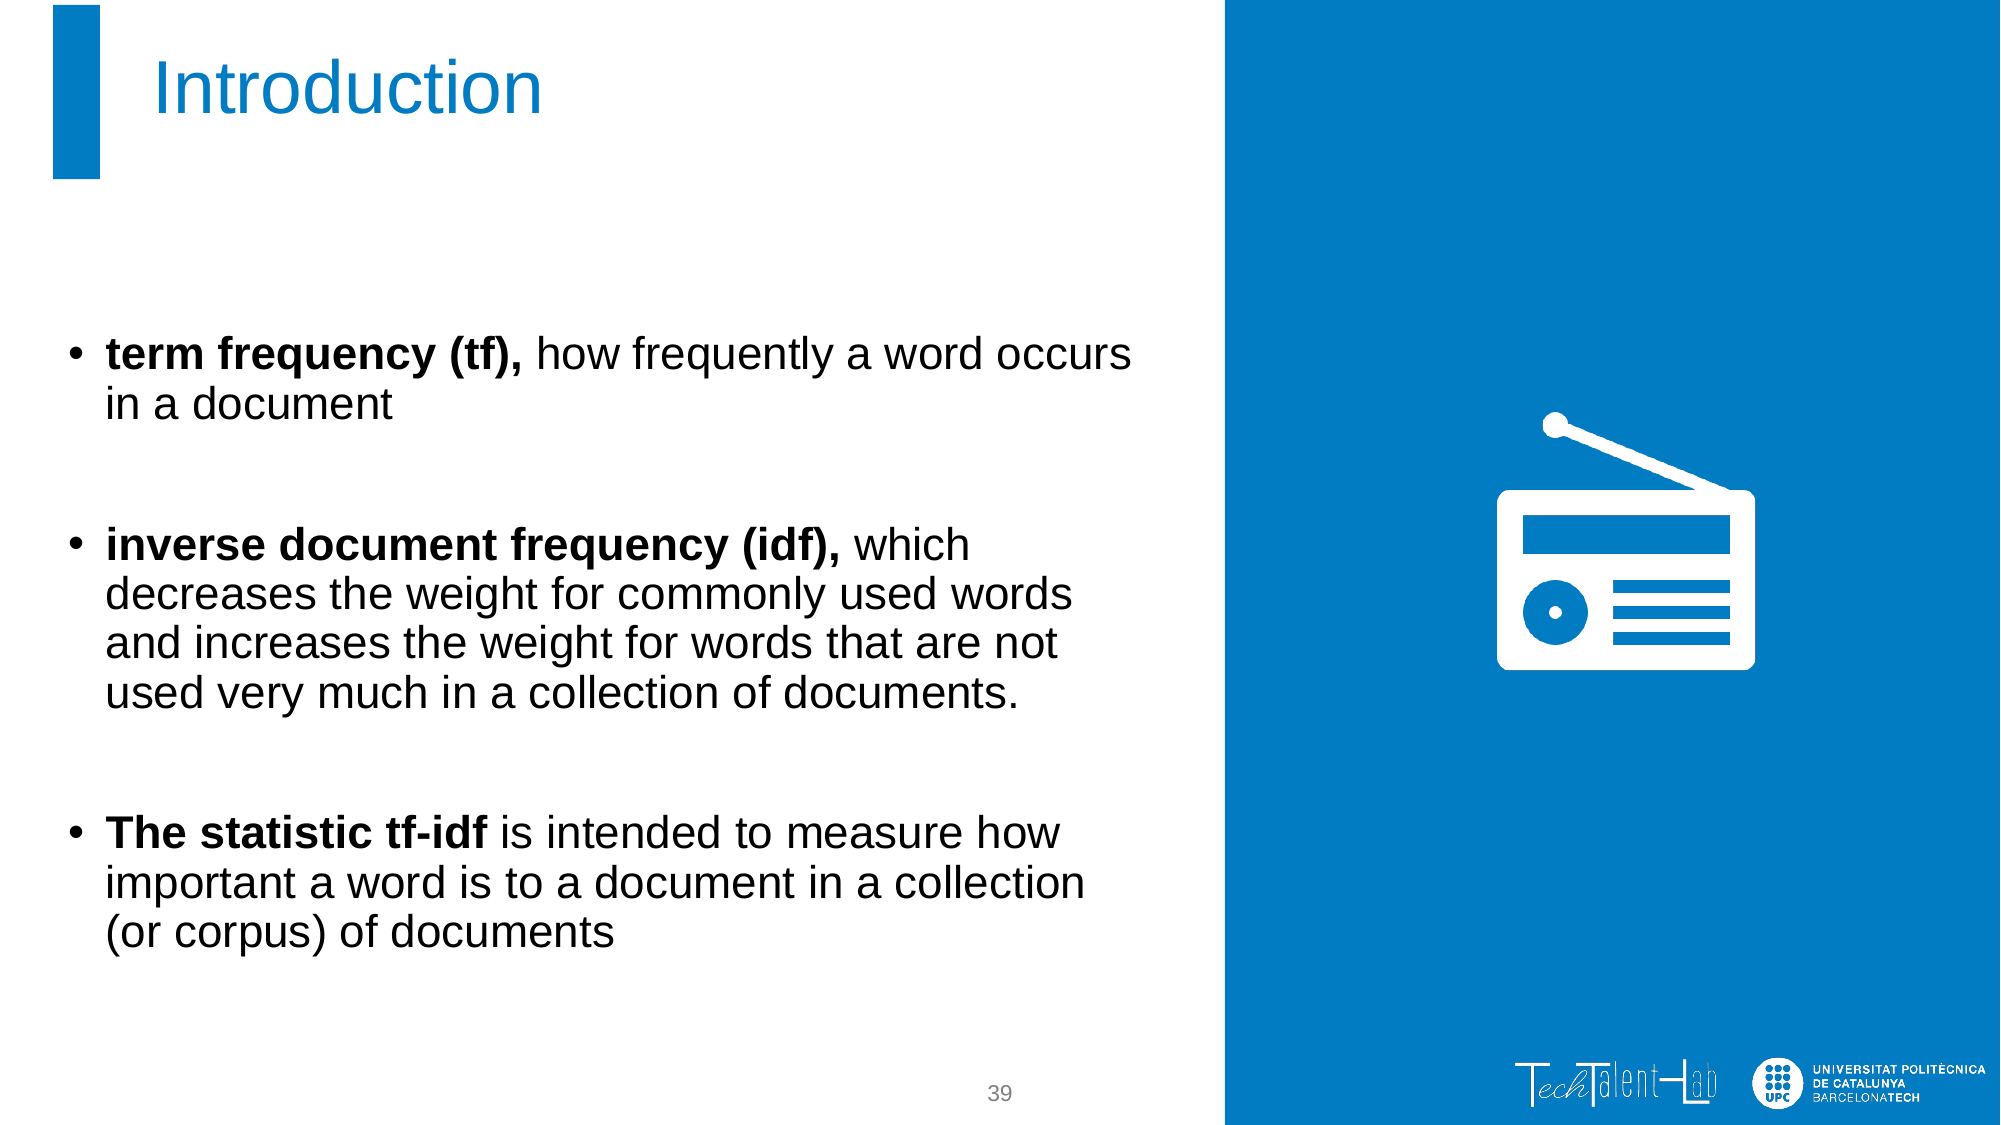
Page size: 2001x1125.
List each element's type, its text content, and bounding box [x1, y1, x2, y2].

title Introduction [137, 2, 1158, 177]
picture [1471, 386, 1781, 696]
slide_number 39 [774, 1062, 1225, 1123]
picture [1515, 1059, 1716, 1107]
list term frequency (tf), how frequently a word occurs in a document inverse document frequency (idf), which decreases the weight for commonly used words and increases the weight for words that are not used very much in a collection of documents. The statistic tf-idf is intended to measure how important a word is to a document in a collection (or corpus) of documents [53, 244, 1158, 1044]
picture [1737, 1043, 2000, 1123]
